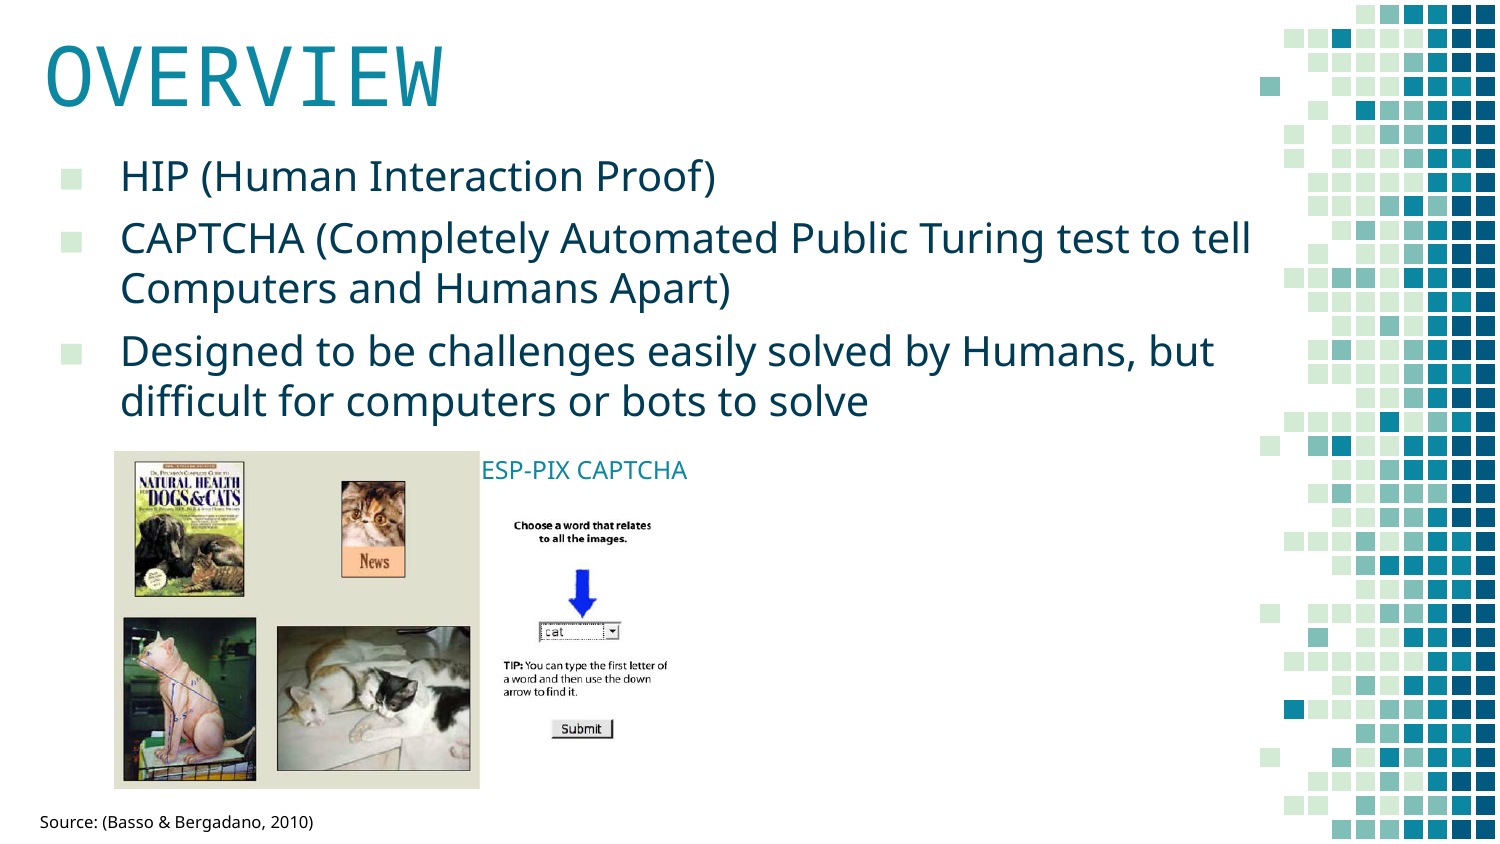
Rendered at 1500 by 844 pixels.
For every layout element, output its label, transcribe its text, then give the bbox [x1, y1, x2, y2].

text_box ESP-PIX CAPTCHA [466, 447, 795, 493]
list HIP (Human Interaction Proof) CAPTCHA (Completely Automated Public Turing test to tell Computers and Humans Apart) Designed to be challenges easily solved by Humans, but difficult for computers or bots to solve [29, 134, 1341, 448]
text_box Source: (Basso & Bergadano, 2010) [25, 804, 951, 840]
title OVERVIEW [29, 0, 1271, 134]
picture [114, 451, 667, 789]
